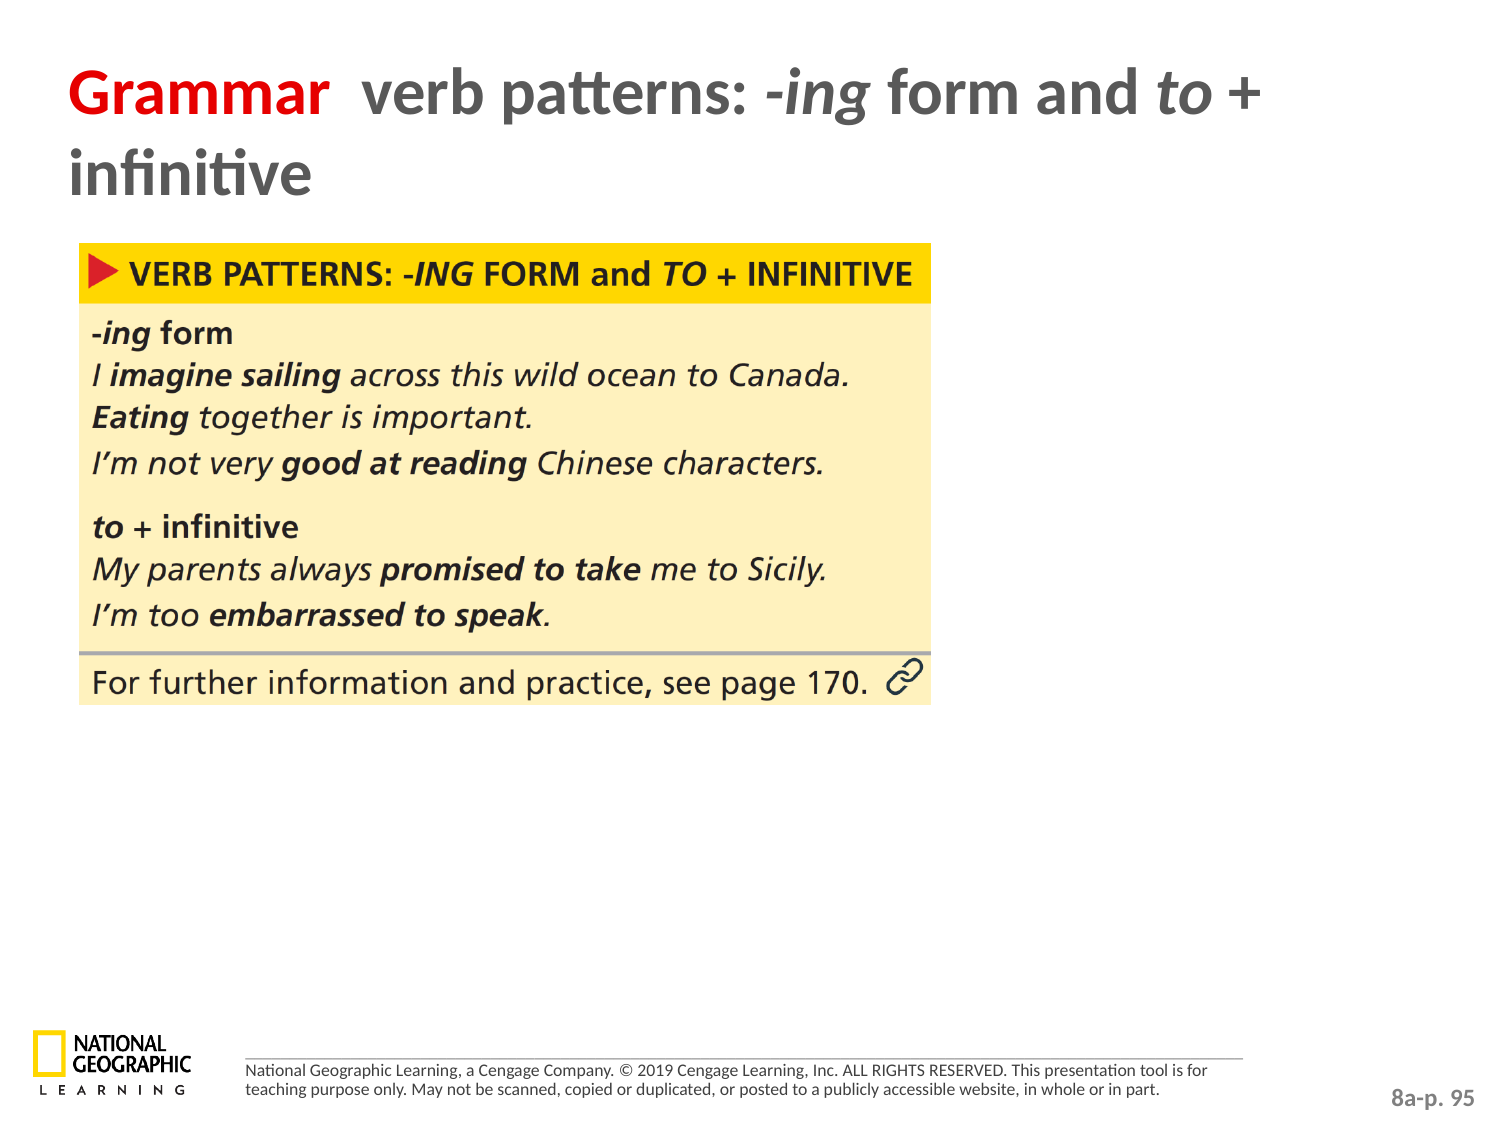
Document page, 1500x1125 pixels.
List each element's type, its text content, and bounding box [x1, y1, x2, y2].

text_box Grammar verb patterns: -ing form and to + infinitive [53, 41, 1456, 216]
picture [33, 1030, 191, 1095]
text_box 8a-p. 95 [1322, 1073, 1491, 1119]
picture [79, 242, 931, 705]
